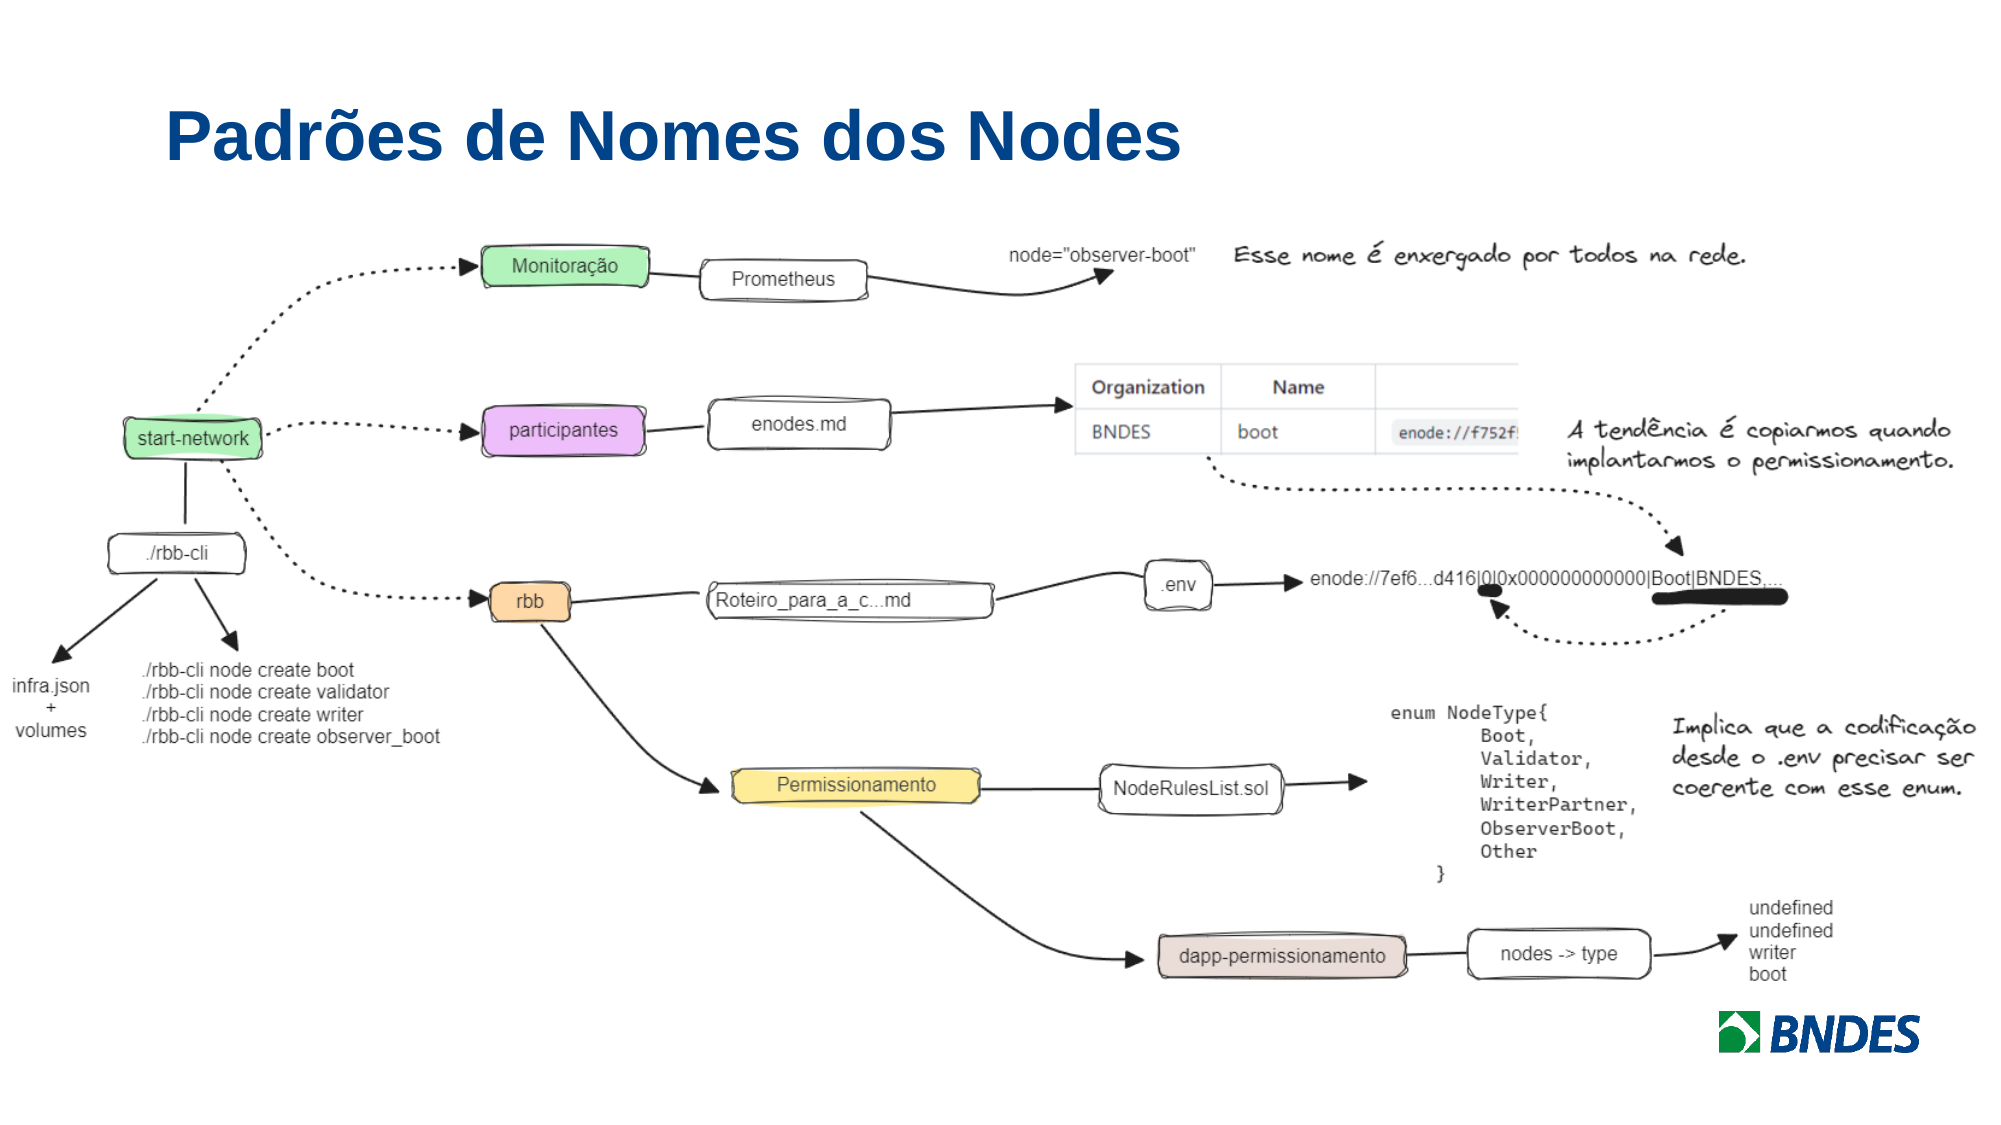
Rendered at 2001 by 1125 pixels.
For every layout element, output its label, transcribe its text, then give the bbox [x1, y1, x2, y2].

text_box [157, 999, 1798, 1065]
picture [0, 228, 2000, 999]
text_box Padrões de Nomes dos Nodes [157, 81, 1704, 184]
picture [1798, 1011, 1920, 1053]
